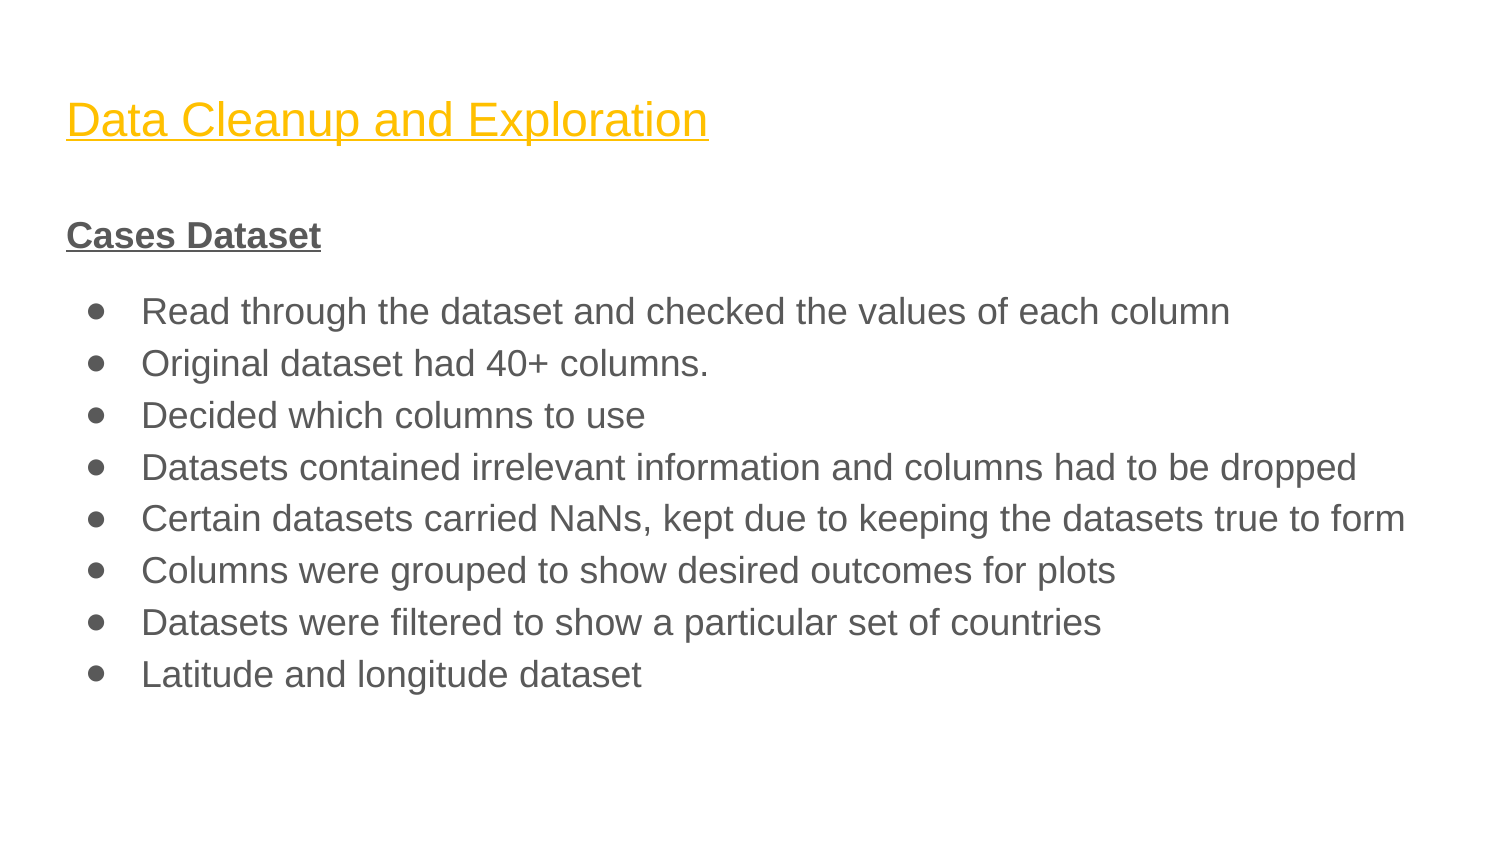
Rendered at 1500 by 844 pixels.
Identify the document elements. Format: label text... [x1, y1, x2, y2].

list Cases Dataset Read through the dataset and checked the values of each column Original dataset had 40+ columns. Decided which columns to use Datasets contained irrelevant information and columns had to be dropped Certain datasets carried NaNs, kept due to keeping the datasets true to form Columns were grouped to show desired outcomes for plots Datasets were filtered to show a particular set of countries Latitude and longitude dataset [51, 189, 1449, 750]
title Data Cleanup and Exploration [51, 72, 1449, 167]
